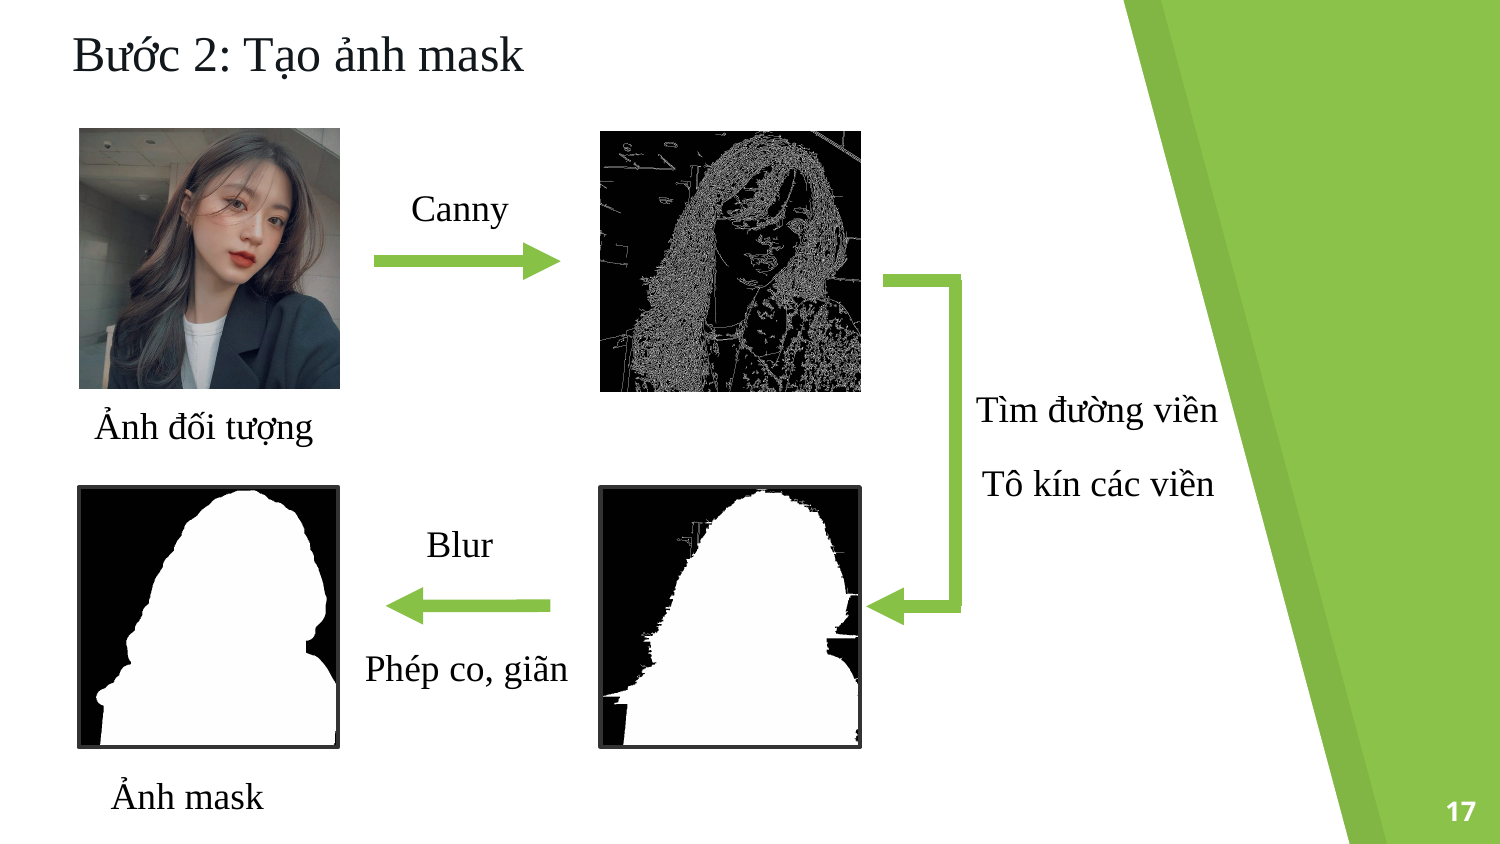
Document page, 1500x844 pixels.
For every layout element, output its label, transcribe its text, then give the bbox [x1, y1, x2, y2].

text_box Tô kín các viền [967, 452, 1237, 512]
picture [79, 128, 340, 389]
text_box [867, 606, 1019, 657]
text_box Blur [411, 512, 566, 573]
picture [79, 486, 340, 748]
picture [600, 130, 861, 392]
text_box Tìm đường viền [961, 377, 1254, 438]
picture [600, 486, 862, 749]
text_box Ảnh đối tượng [79, 396, 339, 455]
text_box Canny [396, 176, 551, 237]
slide_number 17 [1401, 779, 1492, 844]
text_box Ảnh mask [95, 764, 321, 825]
text_box Phép co, giãn [350, 636, 595, 697]
text_box Bước 2: Tạo ảnh mask [57, 29, 1007, 97]
